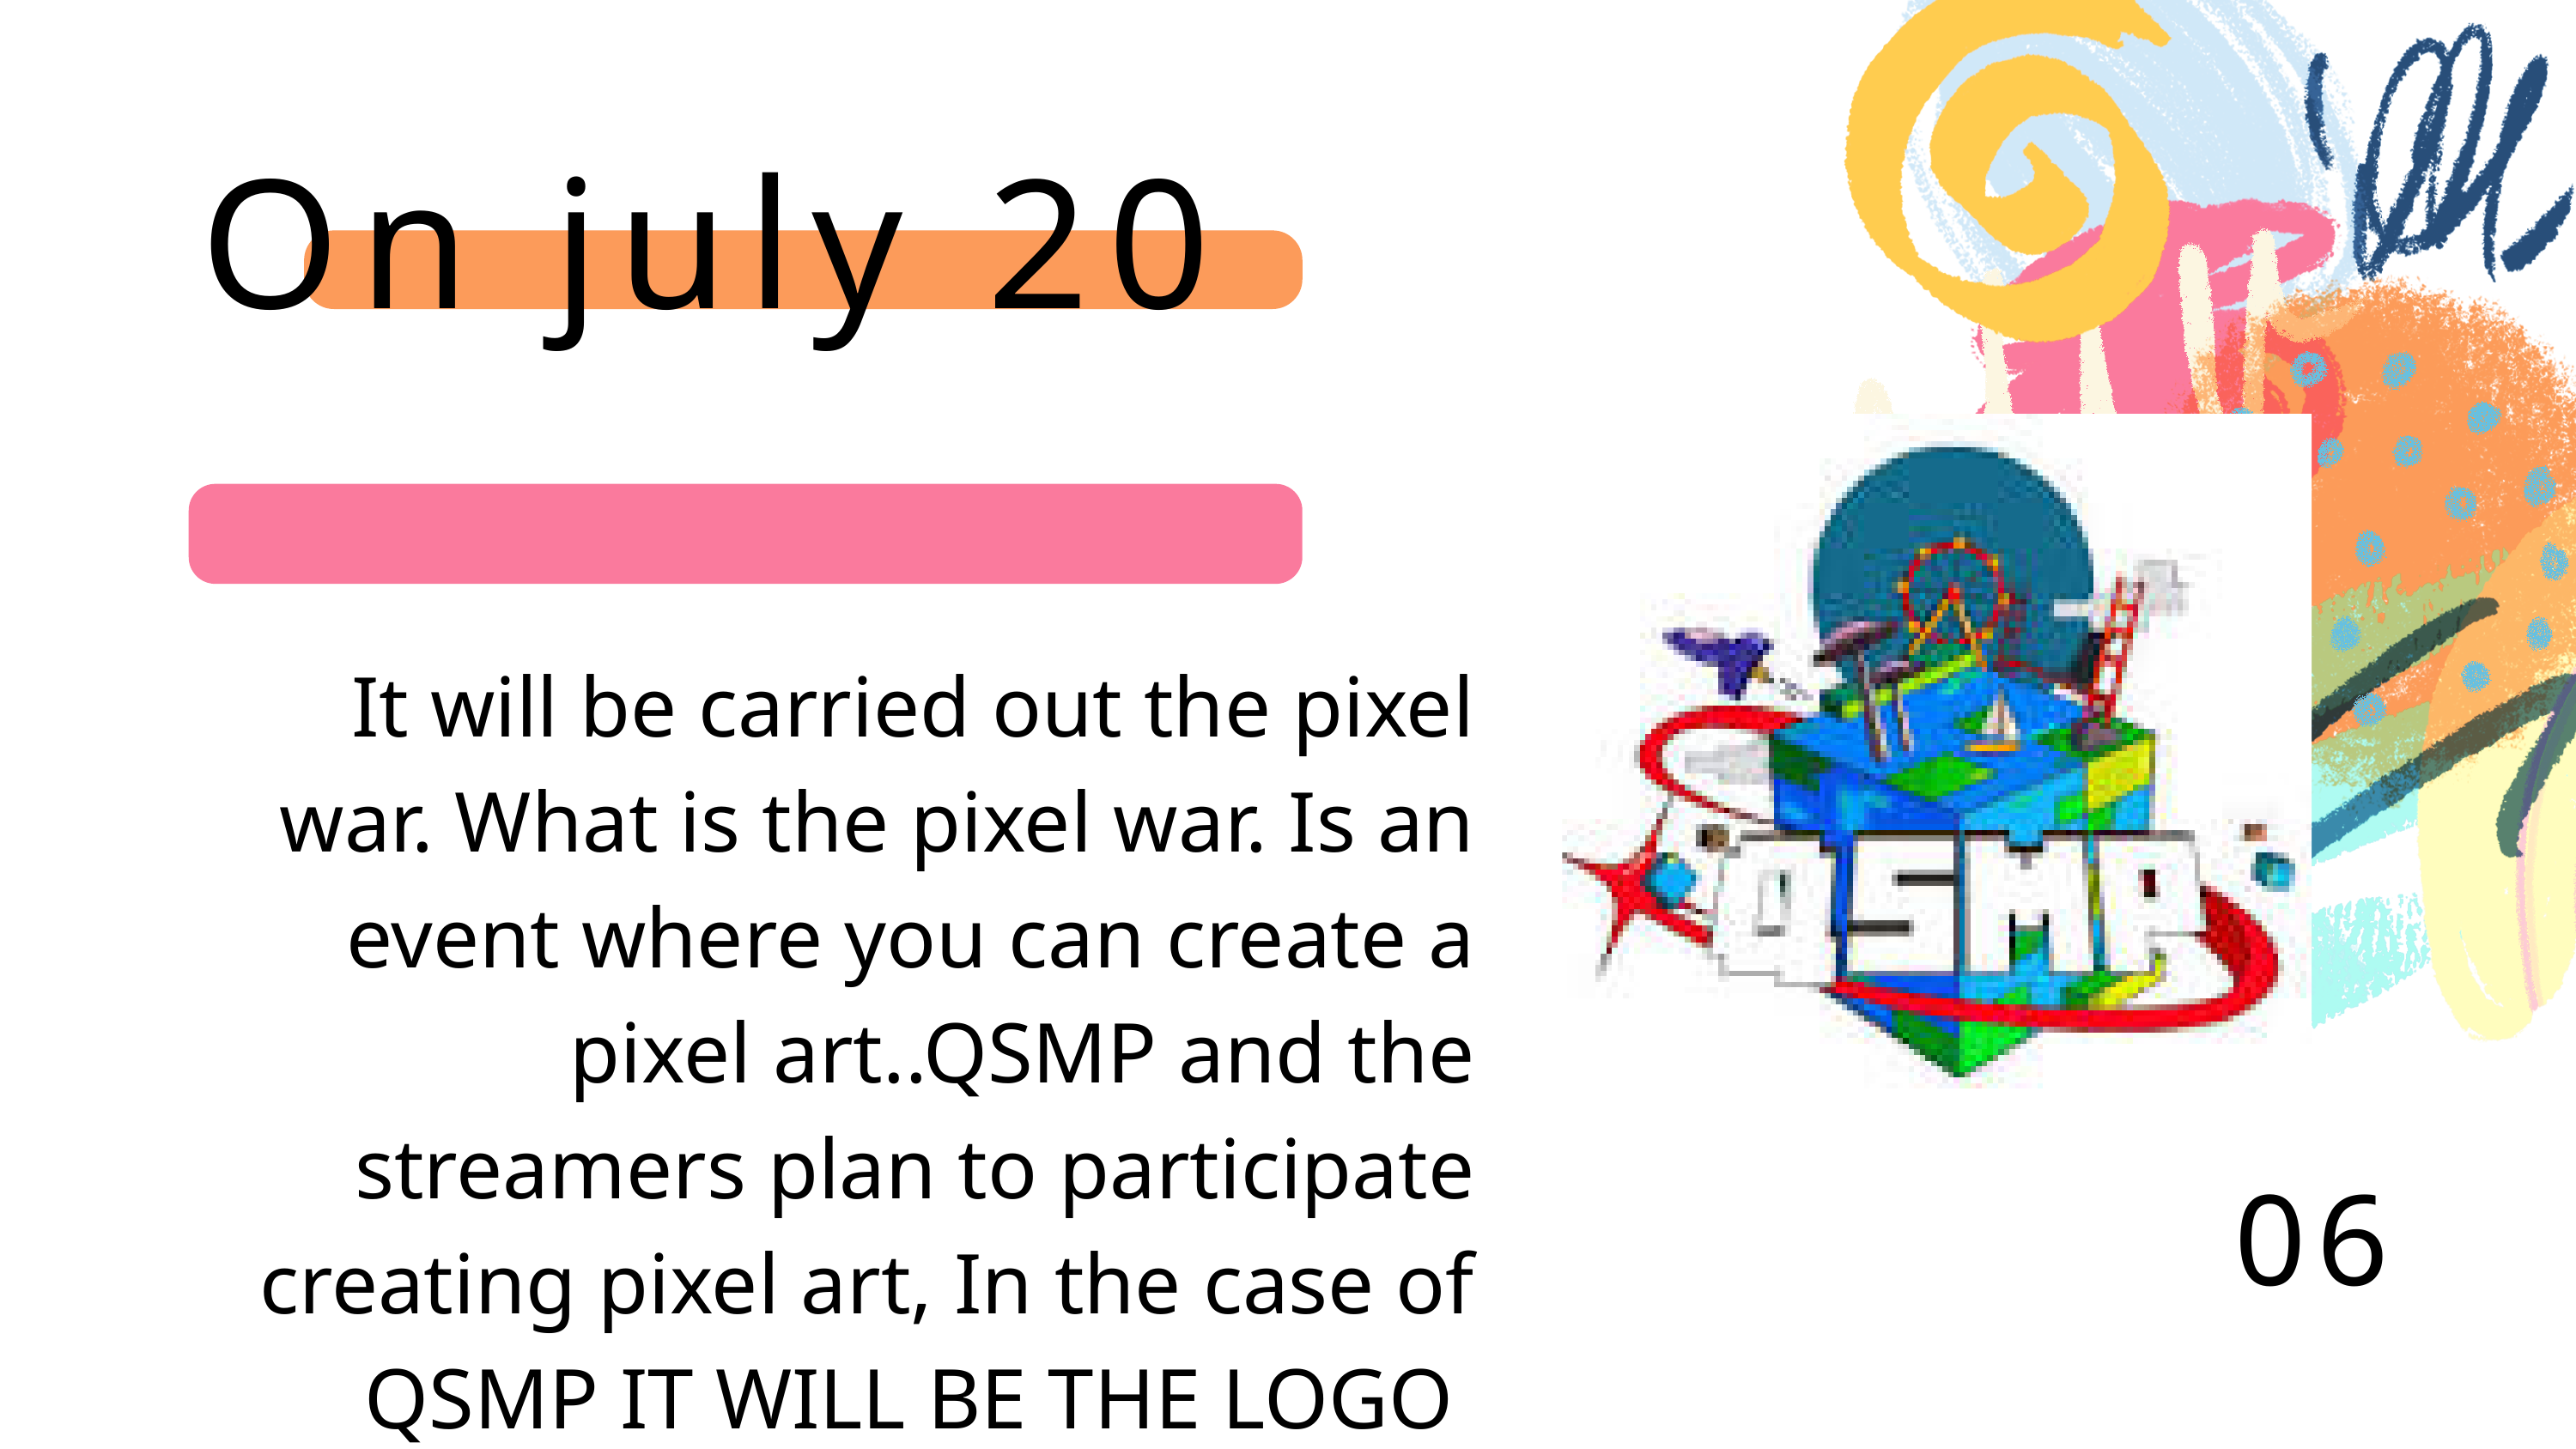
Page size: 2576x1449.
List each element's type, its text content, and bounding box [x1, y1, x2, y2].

text_box [1844, 0, 2576, 1047]
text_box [303, 230, 1303, 310]
text_box On july 20 [188, 94, 1230, 345]
text_box [1562, 414, 2312, 1100]
text_box 06 [2192, 1135, 2432, 1311]
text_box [188, 483, 1303, 585]
text_box It will be carried out the pixel war. What is the pixel war. Is an event where you can create a pixel art..QSMP and the streamers plan to participate creating pixel art, In the case of QSMP IT WILL BE THE LOGO [222, 638, 1476, 1446]
